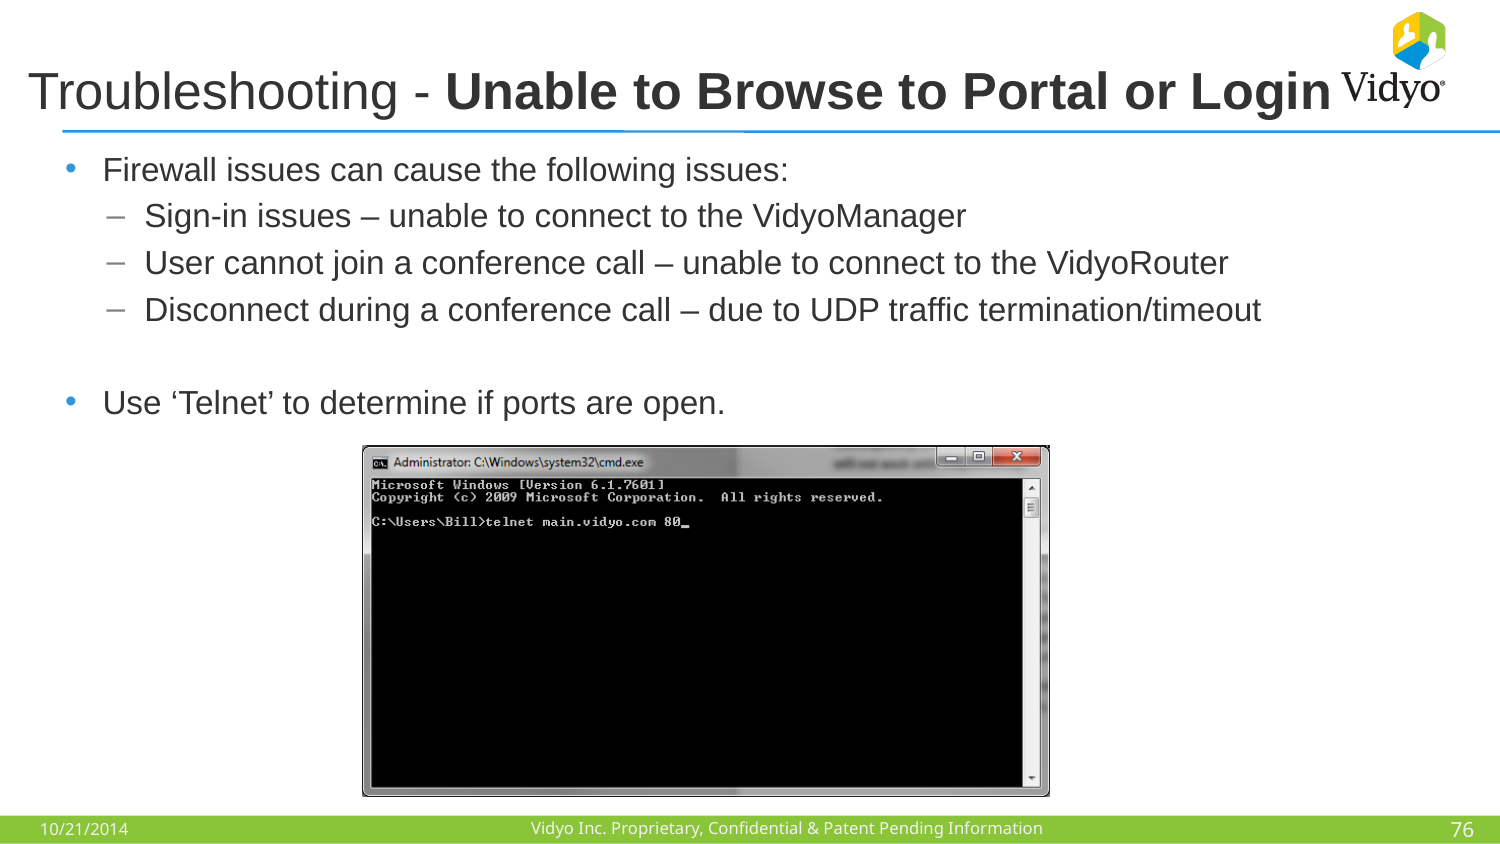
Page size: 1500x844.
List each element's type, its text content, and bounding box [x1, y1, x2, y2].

title Troubleshooting - Unable to Browse to Portal or Login [12, 9, 1375, 128]
list Firewall issues can cause the following issues: Sign-in issues – unable to connect to the VidyoManager User cannot join a conference call – unable to connect to the VidyoRouter Disconnect during a conference call – due to UDP traffic termination/timeout Use ‘Telnet’ to determine if ports are open. [50, 140, 1413, 769]
picture [362, 445, 1051, 798]
picture [1375, 9, 1500, 123]
